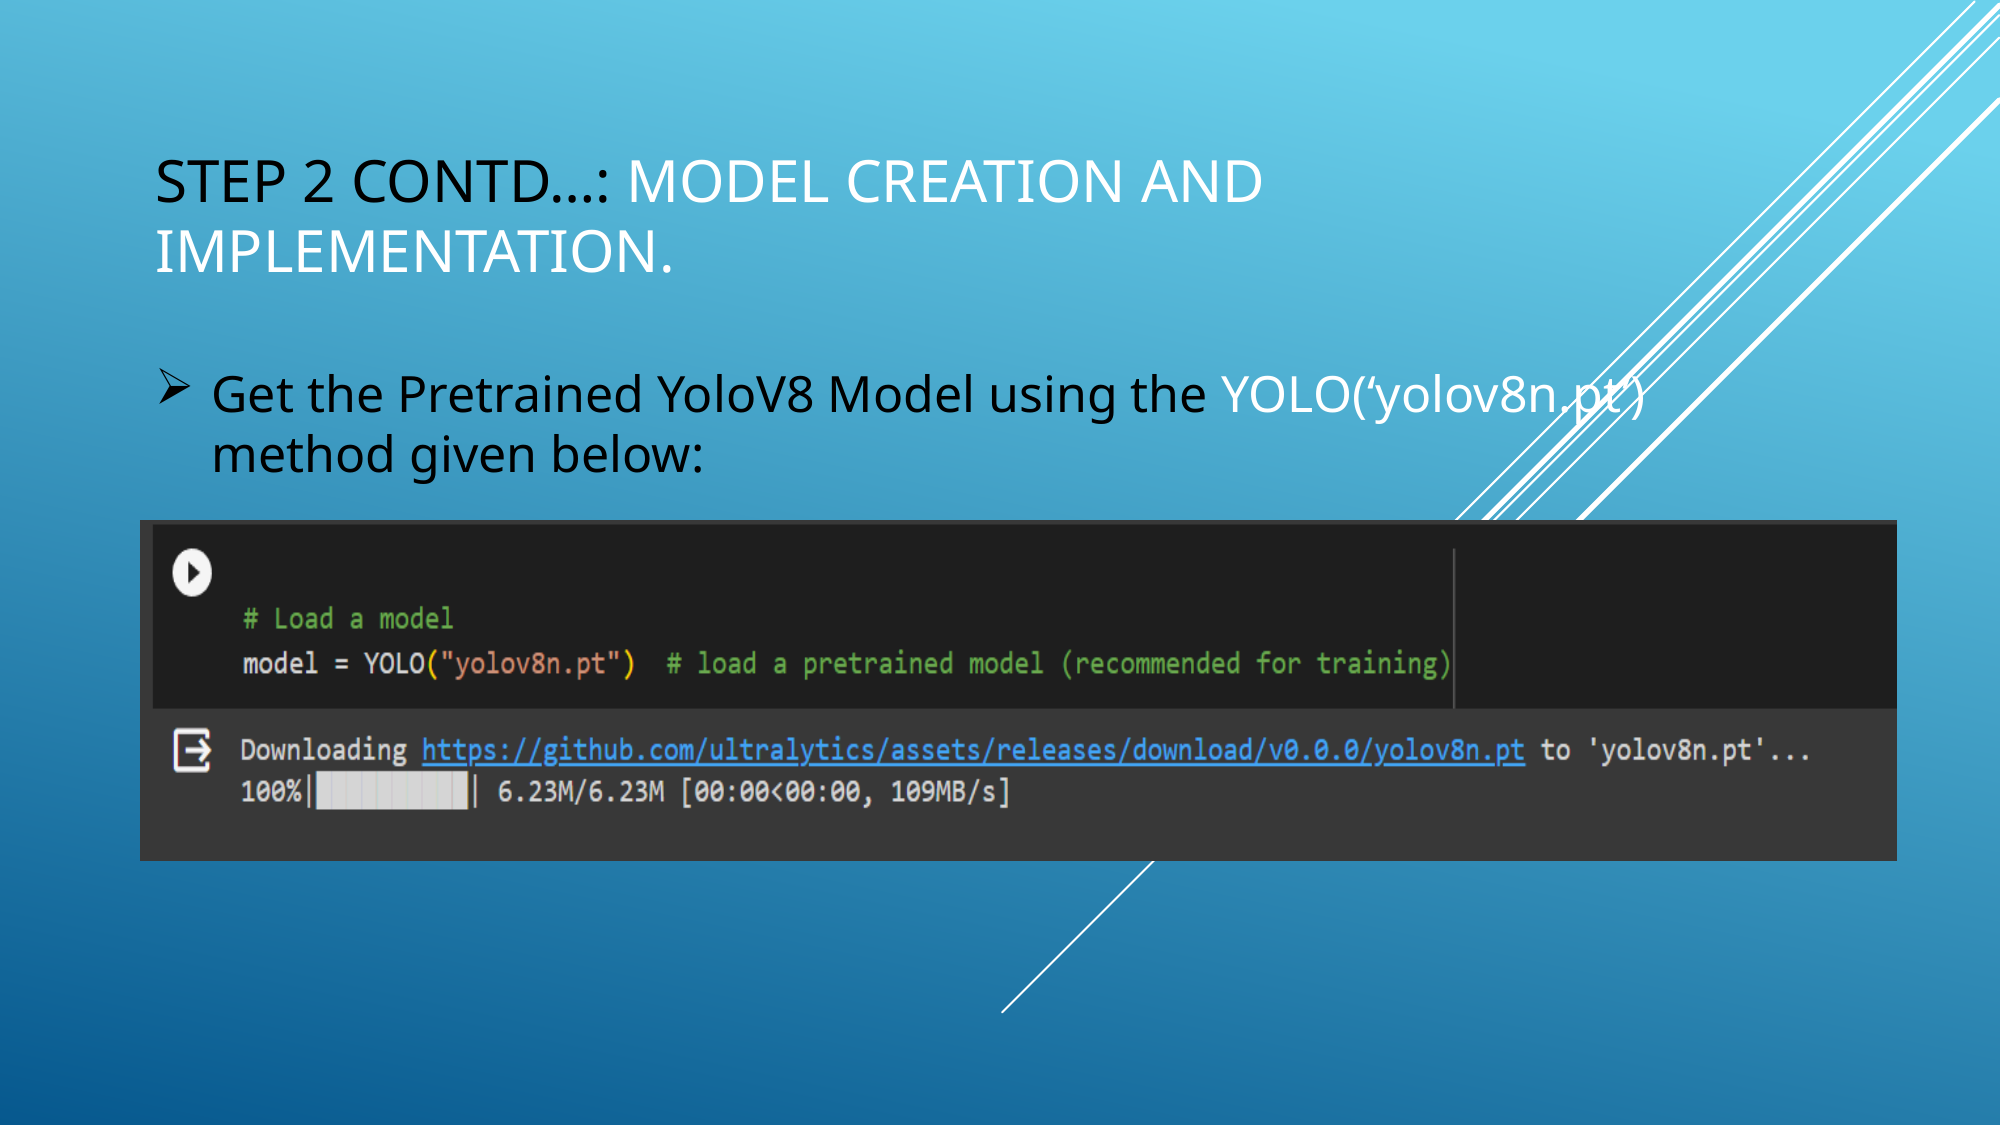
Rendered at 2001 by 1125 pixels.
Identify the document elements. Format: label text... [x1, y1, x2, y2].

text_box Get the Pretrained YoloV8 Model using the YOLO(‘yolov8n.pt’) method given below: [140, 355, 1726, 491]
title STep 2 CONTD…: MODEL CREATION AND IMPLEMENTATION. [140, 78, 1726, 292]
picture [140, 520, 1897, 861]
